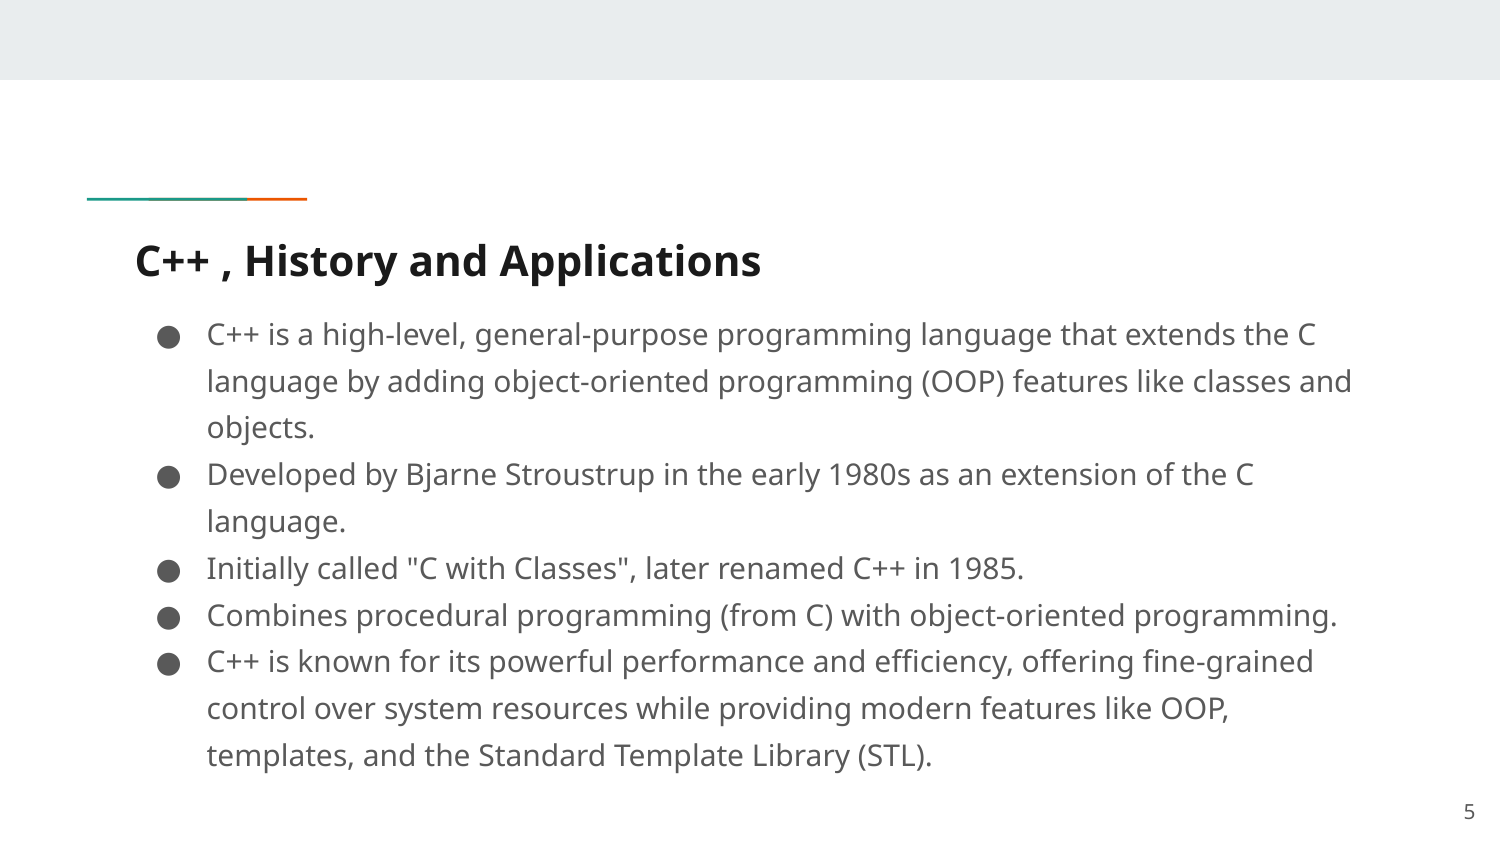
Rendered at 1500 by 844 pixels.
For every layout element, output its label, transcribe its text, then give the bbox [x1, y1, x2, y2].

list C++ is a high-level, general-purpose programming language that extends the C language by adding object-oriented programming (OOP) features like classes and objects. Developed by Bjarne Stroustrup in the early 1980s as an extension of the C language. Initially called "C with Classes", later renamed C++ in 1985. Combines procedural programming (from C) with object-oriented programming. C++ is known for its powerful performance and efficiency, offering fine-grained control over system resources while providing modern features like OOP, templates, and the Standard Template Library (STL). [119, 292, 1381, 800]
title C++ , History and Applications [119, 216, 1381, 292]
slide_number ‹#› [1400, 779, 1491, 844]
